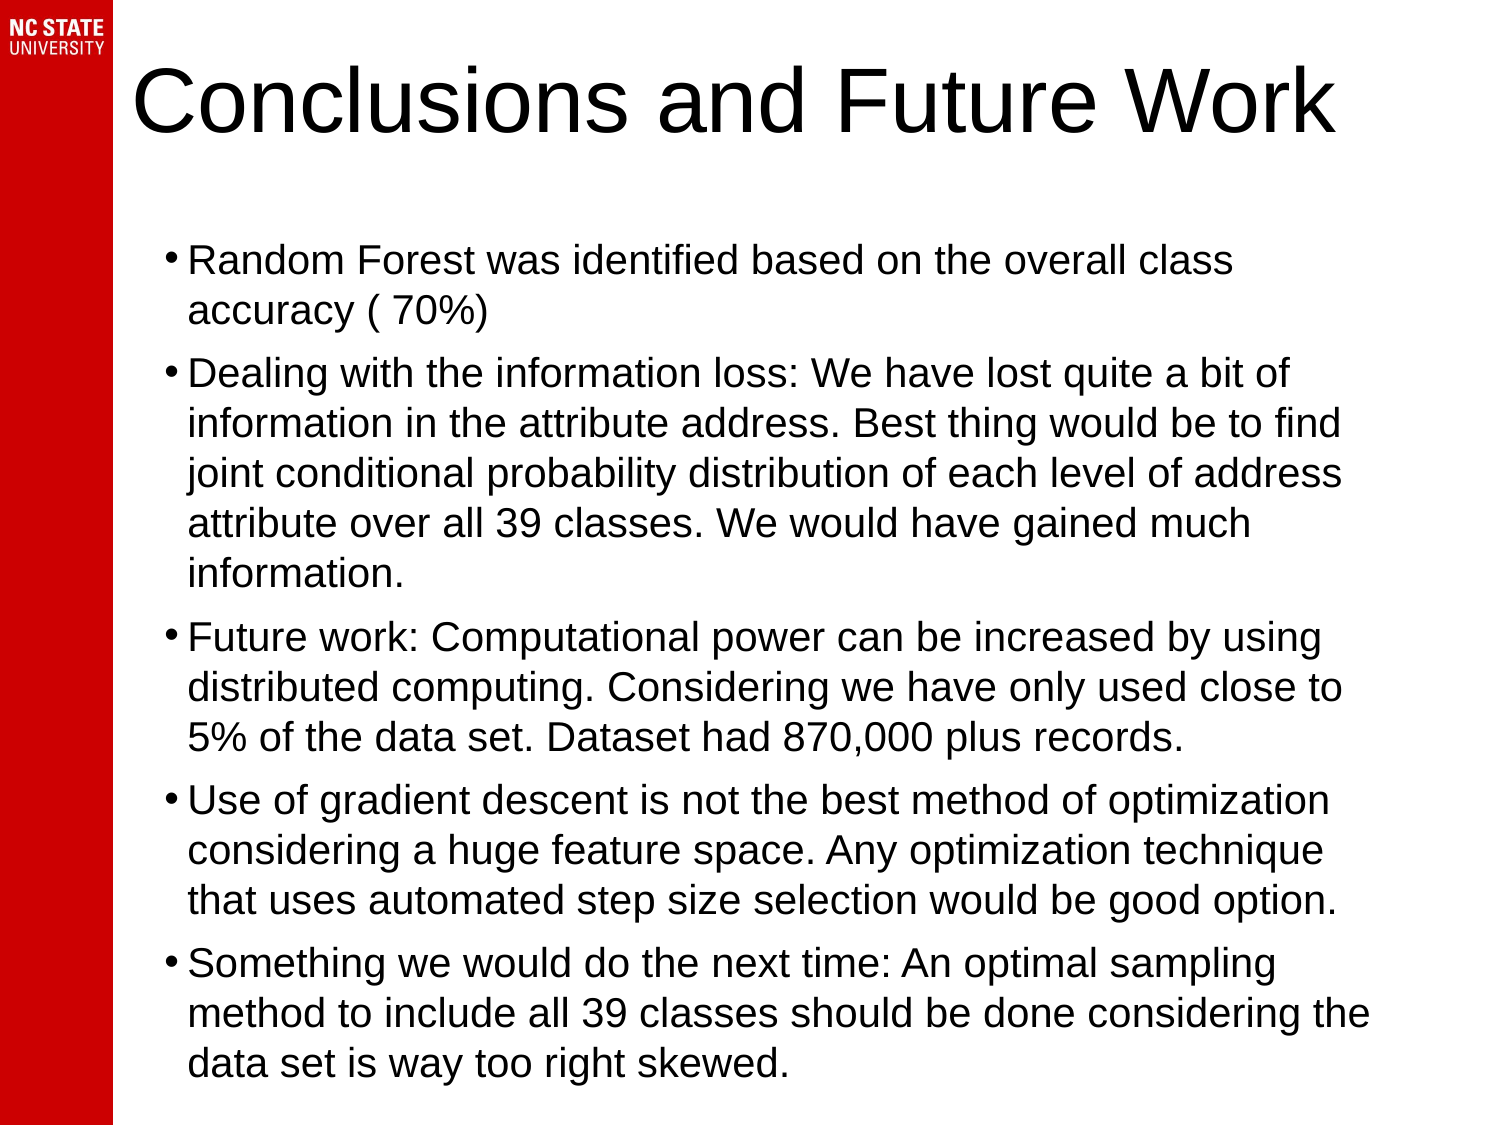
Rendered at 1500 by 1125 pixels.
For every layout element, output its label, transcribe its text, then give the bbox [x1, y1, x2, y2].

list Random Forest was identified based on the overall class accuracy ( 70%) Dealing with the information loss: We have lost quite a bit of information in the attribute address. Best thing would be to find joint conditional probability distribution of each level of address attribute over all 39 classes. We would have gained much information. Future work: Computational power can be increased by using distributed computing. Considering we have only used close to 5% of the data set. Dataset had 870,000 plus records. Use of gradient descent is not the best method of optimization considering a huge feature space. Any optimization technique that uses automated step size selection would be good option. Something we would do the next time: An optimal sampling method to include all 39 classes should be done considering the data set is way too right skewed. [115, 217, 1416, 1078]
picture [0, 0, 113, 1125]
title Conclusions and Future Work [115, 1, 1468, 190]
